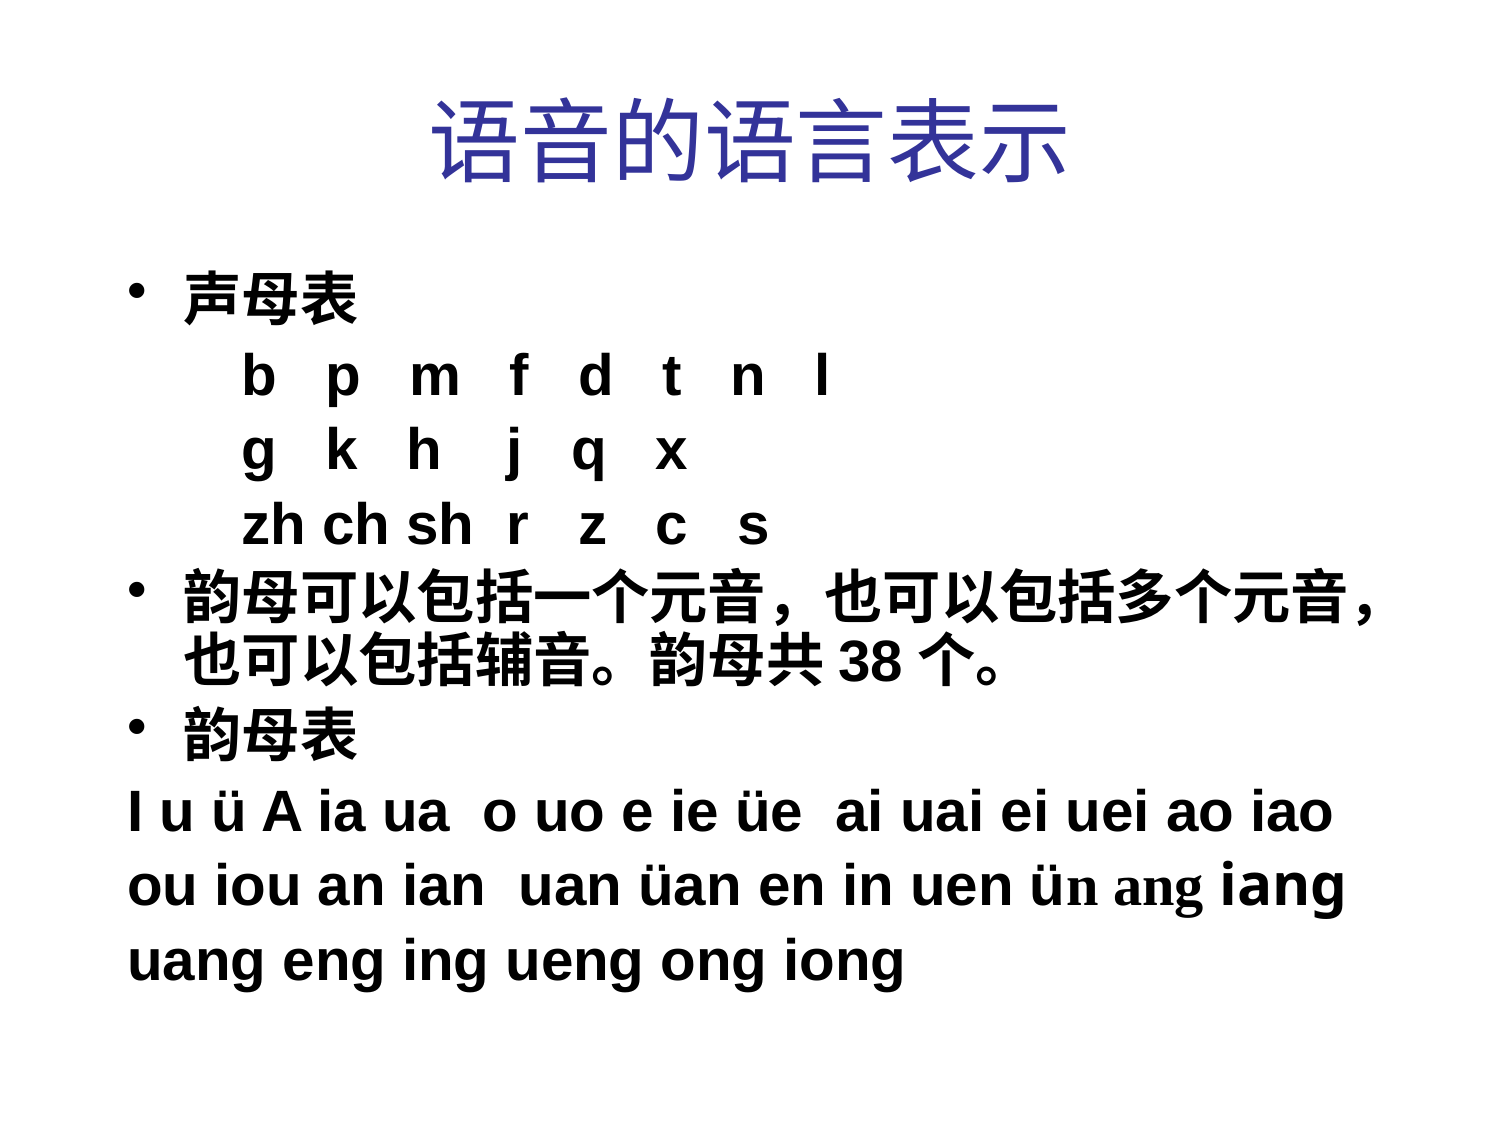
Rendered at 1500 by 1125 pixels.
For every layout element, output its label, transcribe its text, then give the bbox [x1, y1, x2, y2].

list 声母表 b p m f d t n l g k h j q x zh ch sh r z c s 韵母可以包括一个元音，也可以包括多个元音，也可以包括辅音。韵母共38个。 韵母表 I u ü A ia ua o uo e ie üe ai uai ei uei ao iao ou iou an ian uan üan en in uen ün ang iang uang eng ing ueng ong iong [112, 262, 1388, 1050]
title 语音的语言表示 [75, 45, 1425, 233]
